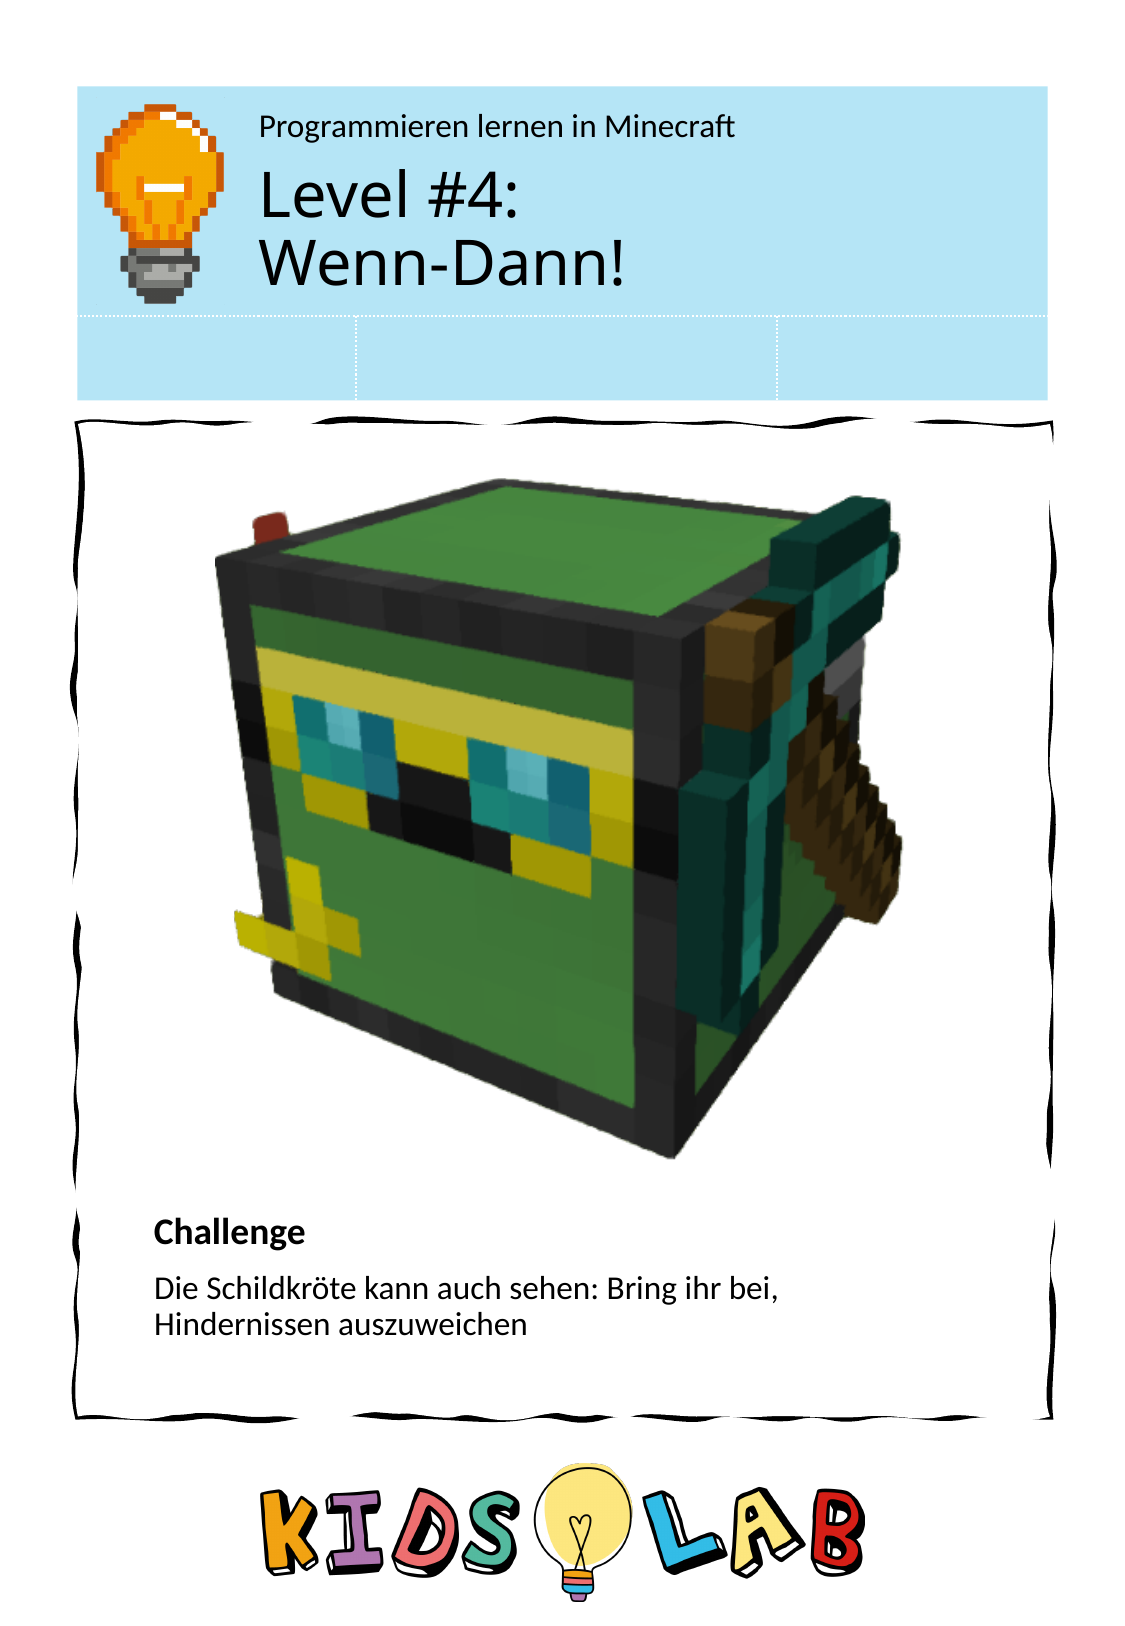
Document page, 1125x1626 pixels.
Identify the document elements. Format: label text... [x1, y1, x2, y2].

list Programmieren lernen in Minecraft [243, 101, 990, 156]
picture [96, 97, 225, 305]
picture [260, 1463, 865, 1602]
text_box [246, 1227, 277, 1289]
list Die Schildkröte kann auch sehen: Bring ihr bei, Hindernissen auszuweichen [139, 1263, 950, 1381]
title Level #4: Wenn-Dann! [243, 155, 1046, 307]
picture [215, 478, 904, 1161]
